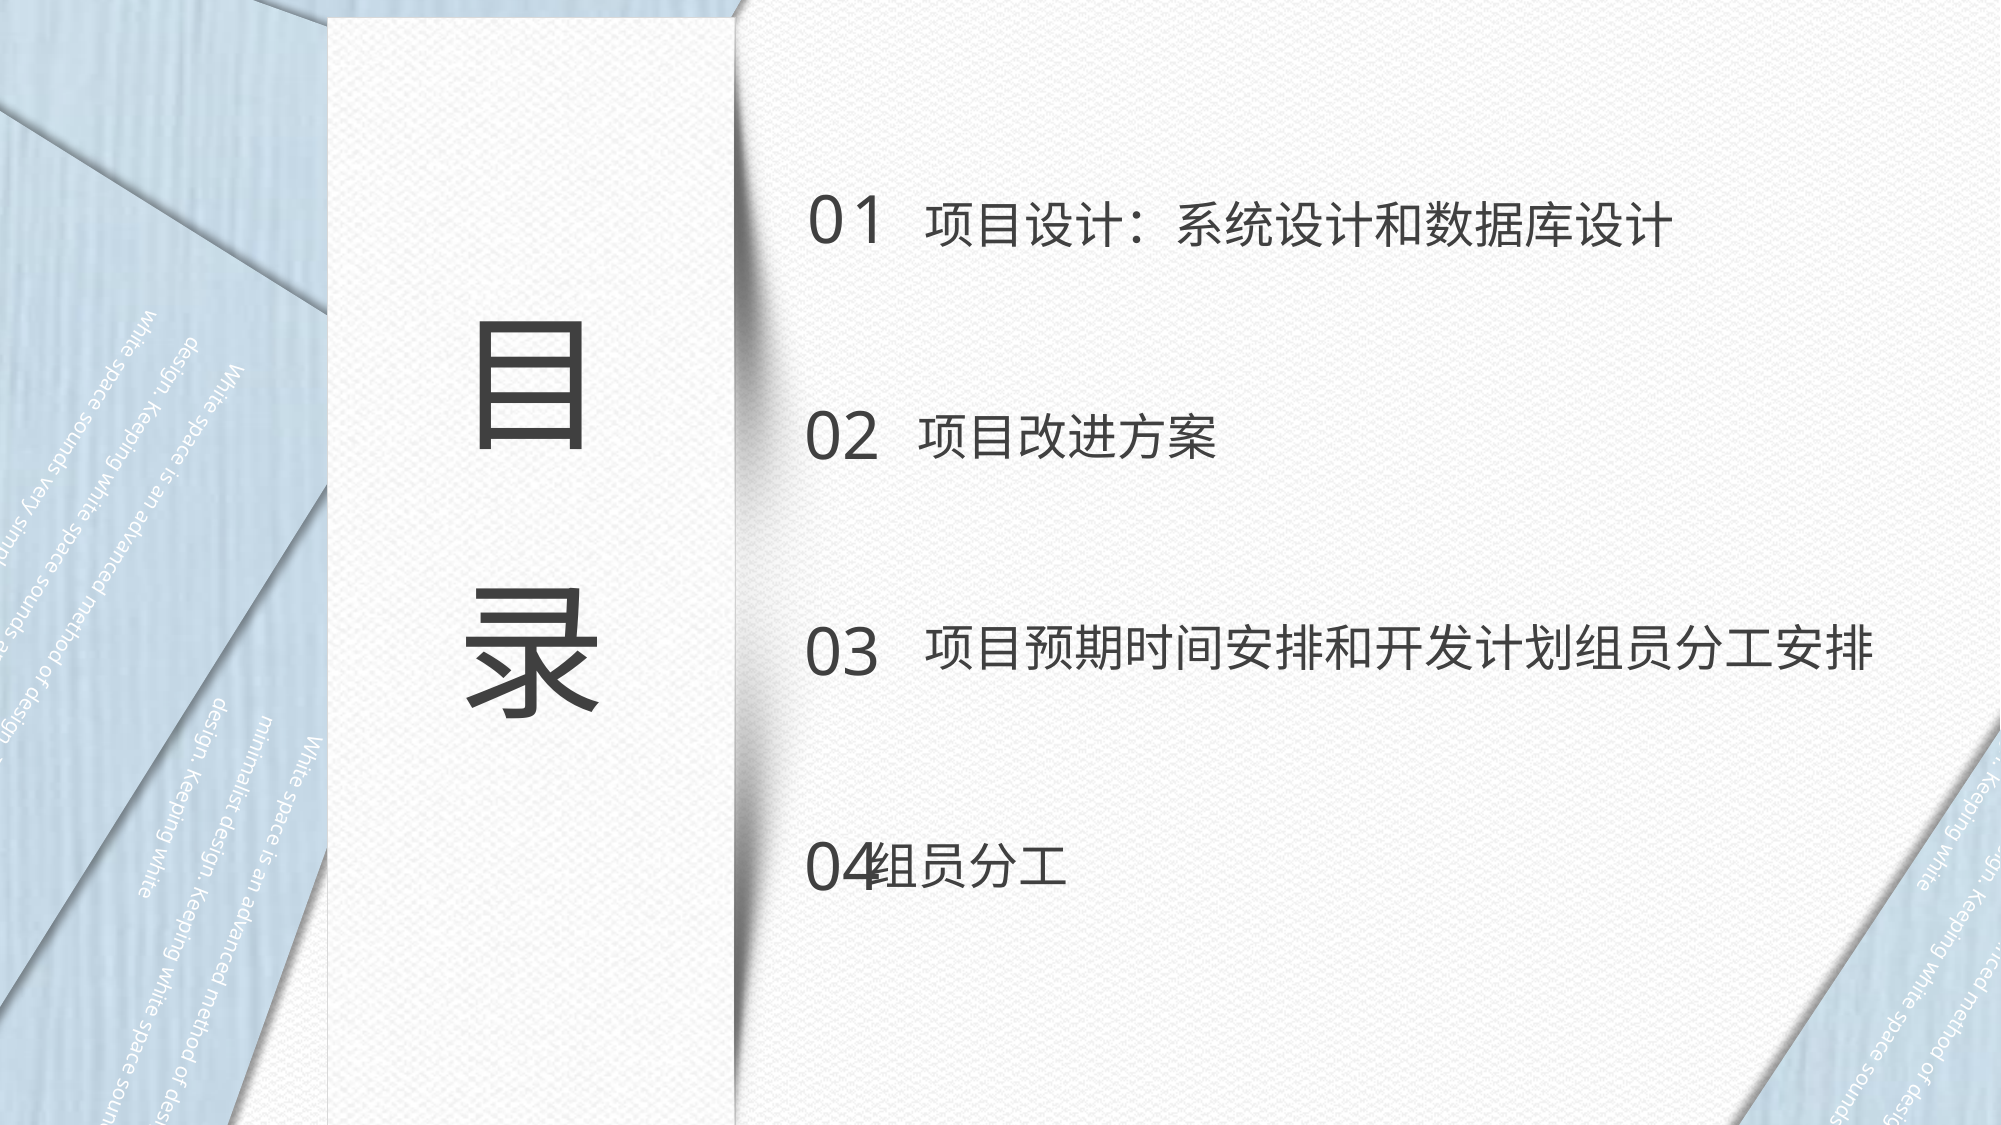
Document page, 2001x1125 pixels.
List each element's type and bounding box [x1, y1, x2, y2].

text_box [327, 17, 871, 1125]
text_box [0, 0, 2000, 1125]
text_box [871, 169, 1890, 913]
picture [317, 456, 327, 703]
text_box [434, 280, 630, 928]
